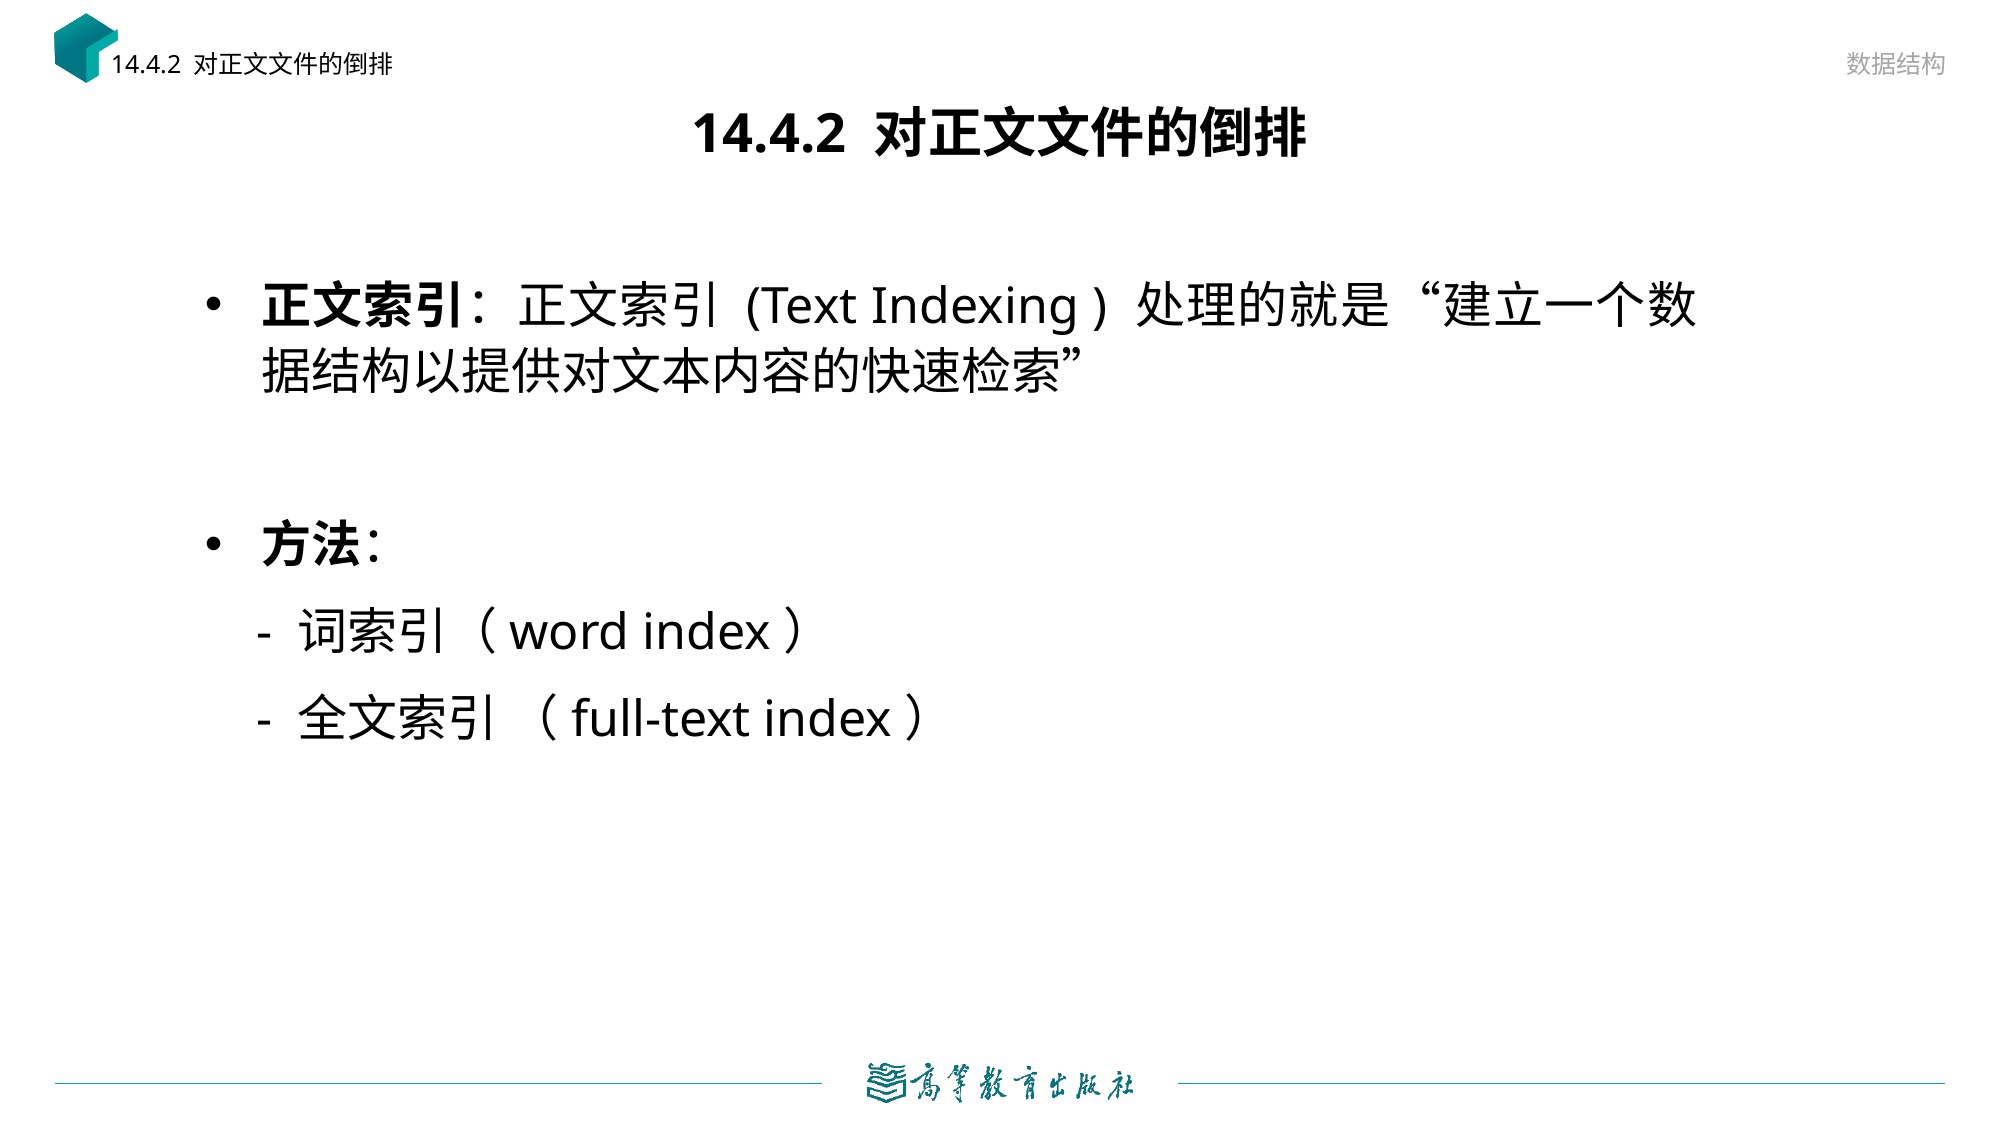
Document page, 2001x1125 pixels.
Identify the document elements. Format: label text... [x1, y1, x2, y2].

list 数据结构 [1115, 32, 1962, 86]
text_box 正文索引：正文索引 (Text Indexing ) 处理的就是“建立一个数据结构以提供对文本内容的快速检索” 方法： - 词索引（word index） - 全文索引 （full-text index） [189, 259, 1713, 931]
subtitle 14.4.2 对正文文件的倒排 [95, 44, 894, 99]
title 14.4.2 对正文文件的倒排 [137, 92, 1863, 178]
picture [867, 1063, 1133, 1103]
